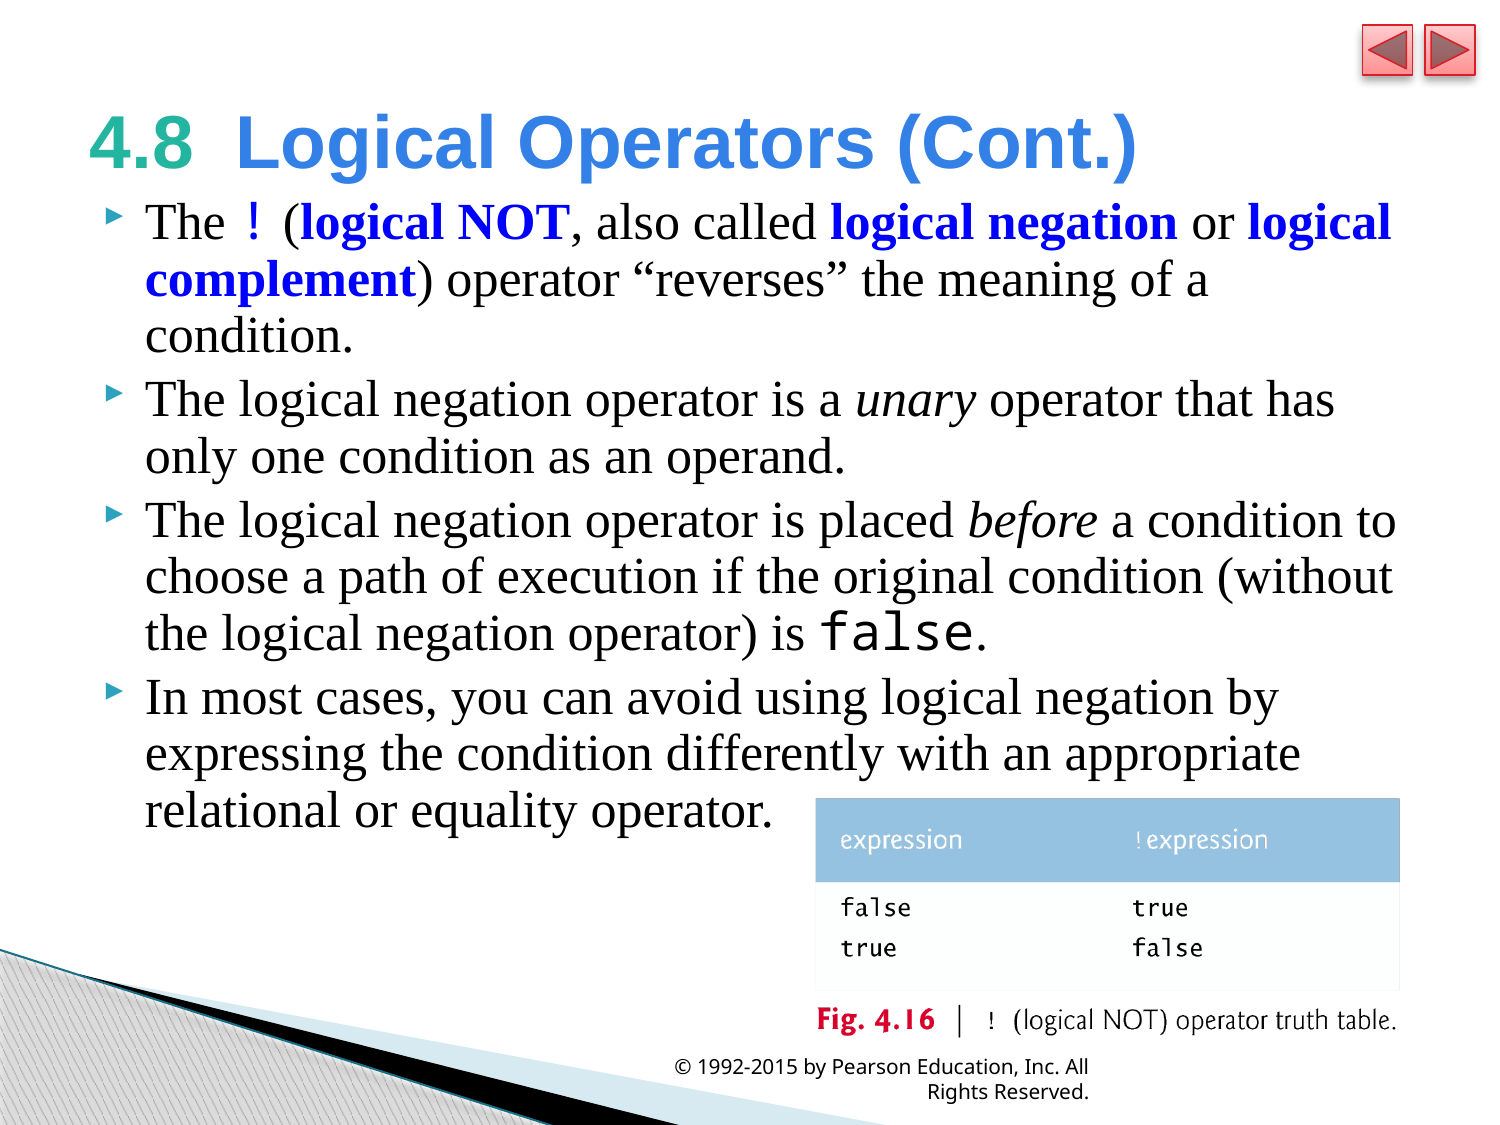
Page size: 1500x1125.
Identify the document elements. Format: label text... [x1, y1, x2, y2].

picture [803, 788, 1405, 1052]
list The ! (logical NOT, also called logical negation or logical complement) operator “reverses” the meaning of a condition. The logical negation operator is a unary operator that has only one condition as an operand. The logical negation operator is placed before a condition to choose a path of execution if the original condition (without the logical negation operator) is false. In most cases, you can avoid using logical negation by expressing the condition differently with an appropriate relational or equality operator. [70, 187, 1420, 930]
footer © 1992-2015 by Pearson Education, Inc. All Rights Reserved. [650, 1051, 1105, 1112]
title 4.8 Logical Operators (Cont.) [75, 45, 1425, 233]
